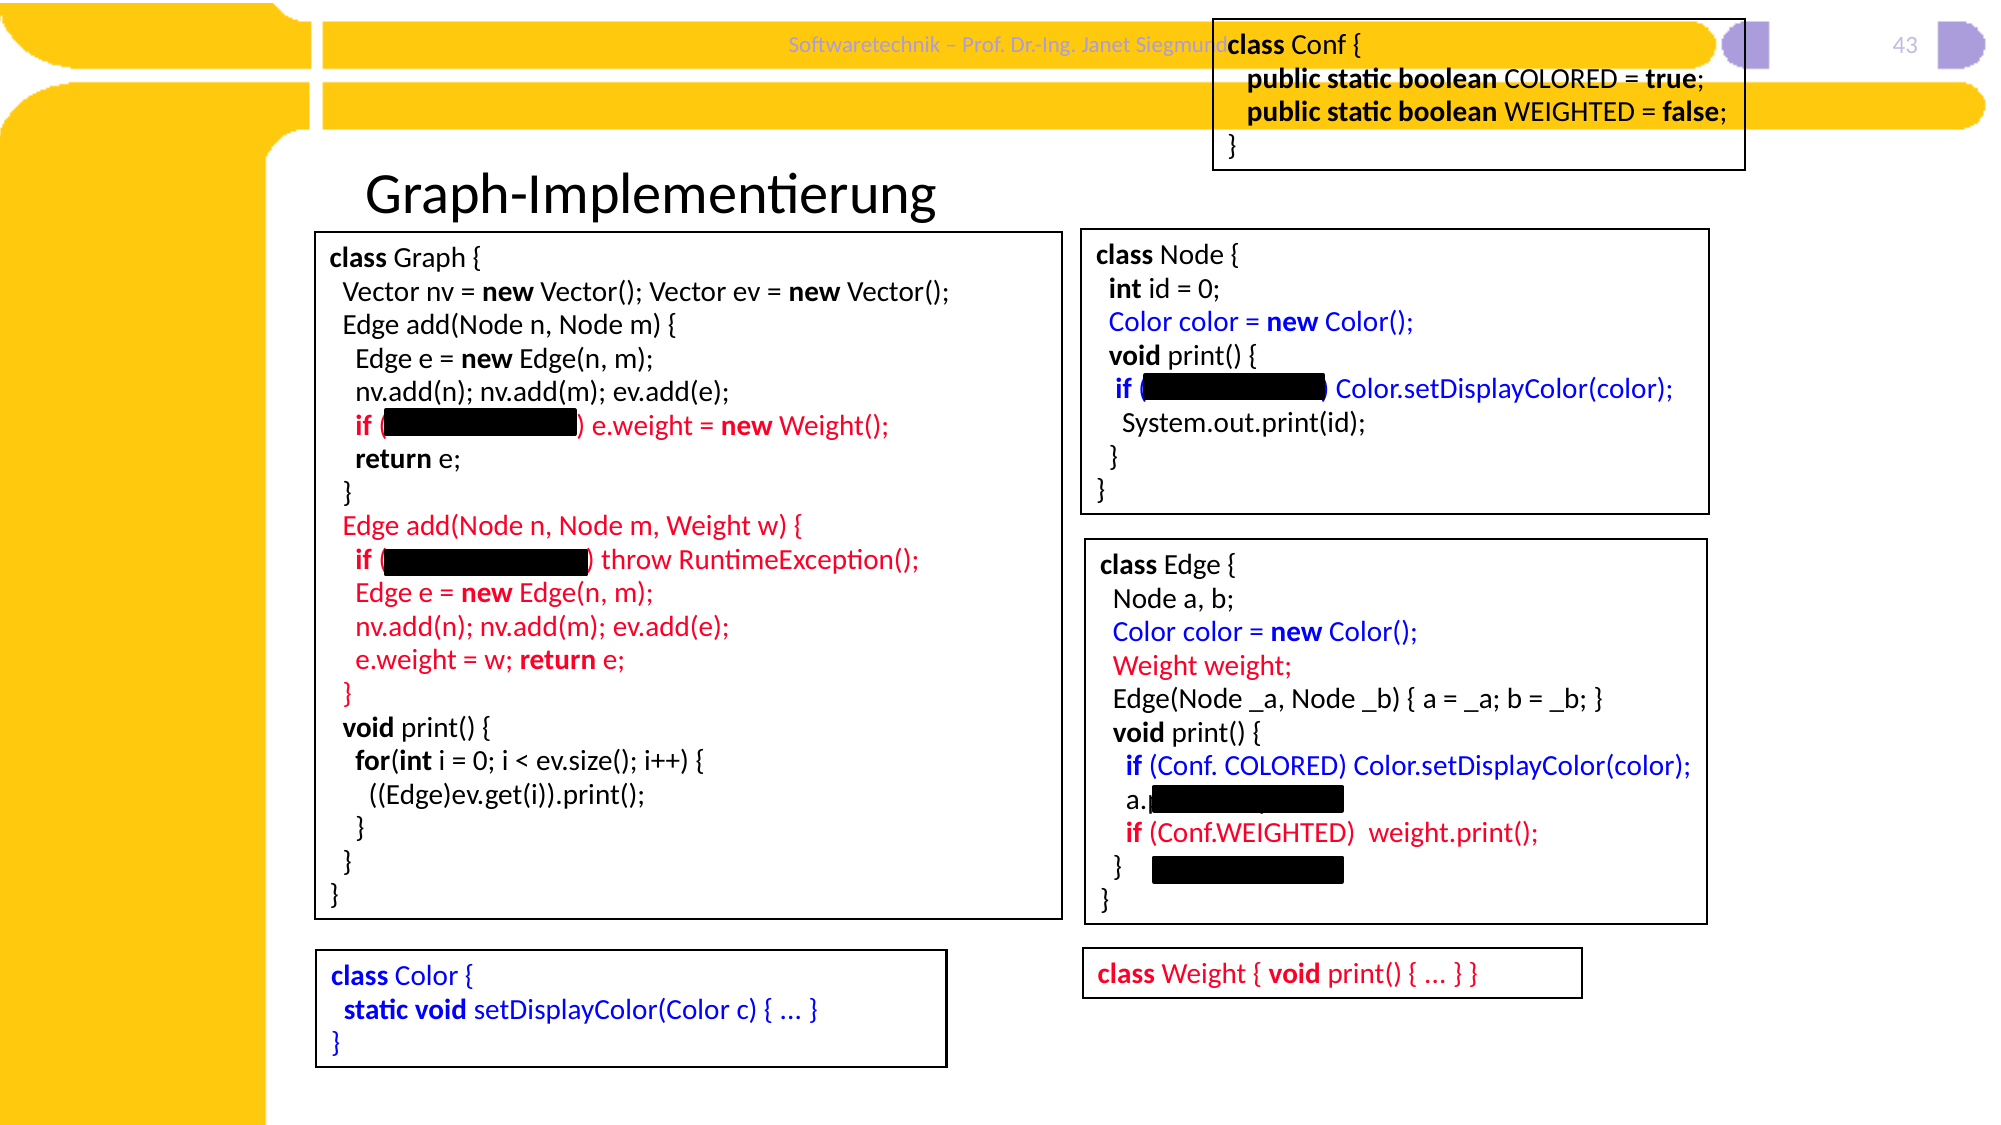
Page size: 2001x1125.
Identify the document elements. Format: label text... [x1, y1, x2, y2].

text_box [384, 408, 577, 436]
text_box [1143, 373, 1325, 400]
text_box class Weight { void print() { ... } } [1083, 947, 1583, 998]
text_box class Color { static void setDisplayColor(Color c) { ... } } [316, 949, 947, 1068]
text_box [1152, 785, 1344, 813]
slide_number 43 [1767, 20, 1934, 67]
text_box [1152, 856, 1344, 884]
text_box [384, 549, 588, 576]
text_box class Conf { public static boolean COLORED = true; public static boolean WEIGHTED = false; } [1212, 19, 1746, 170]
picture [0, 3, 1999, 1125]
text_box class Graph { Vector nv = new Vector(); Vector ev = new Vector(); Edge add(Node n, Node m) { Edge e = new Edge(n, m); nv.add(n); nv.add(m); ev.add(e); if (Conf.WEIGHTED) e.weight = new Weight(); return e; } Edge add(Node n, Node m, Weight w) { if (!Conf.WEIGHTED) throw RuntimeException(); Edge e = new Edge(n, m); nv.add(n); nv.add(m); ev.add(e); e.weight = w; return e; } void print() { for(int i = 0; i < ev.size(); i++) { ((Edge)ev.get(i)).print(); } } } [314, 231, 1063, 920]
text_box class Node { int id = 0; Color color = new Color(); void print() { if (Conf.COLORED) Color.setDisplayColor(color); System.out.print(id); } } [1081, 229, 1709, 514]
text_box class Edge { Node a, b; Color color = new Color(); Weight weight; Edge(Node _a, Node _b) { a = _a; b = _b; } void print() { if (Conf. COLORED) Color.setDisplayColor(color); a.print(); b.print(); if (Conf.WEIGHTED) weight.print(); } } [1085, 538, 1707, 925]
title Graph-Implementierung [350, 137, 1957, 243]
